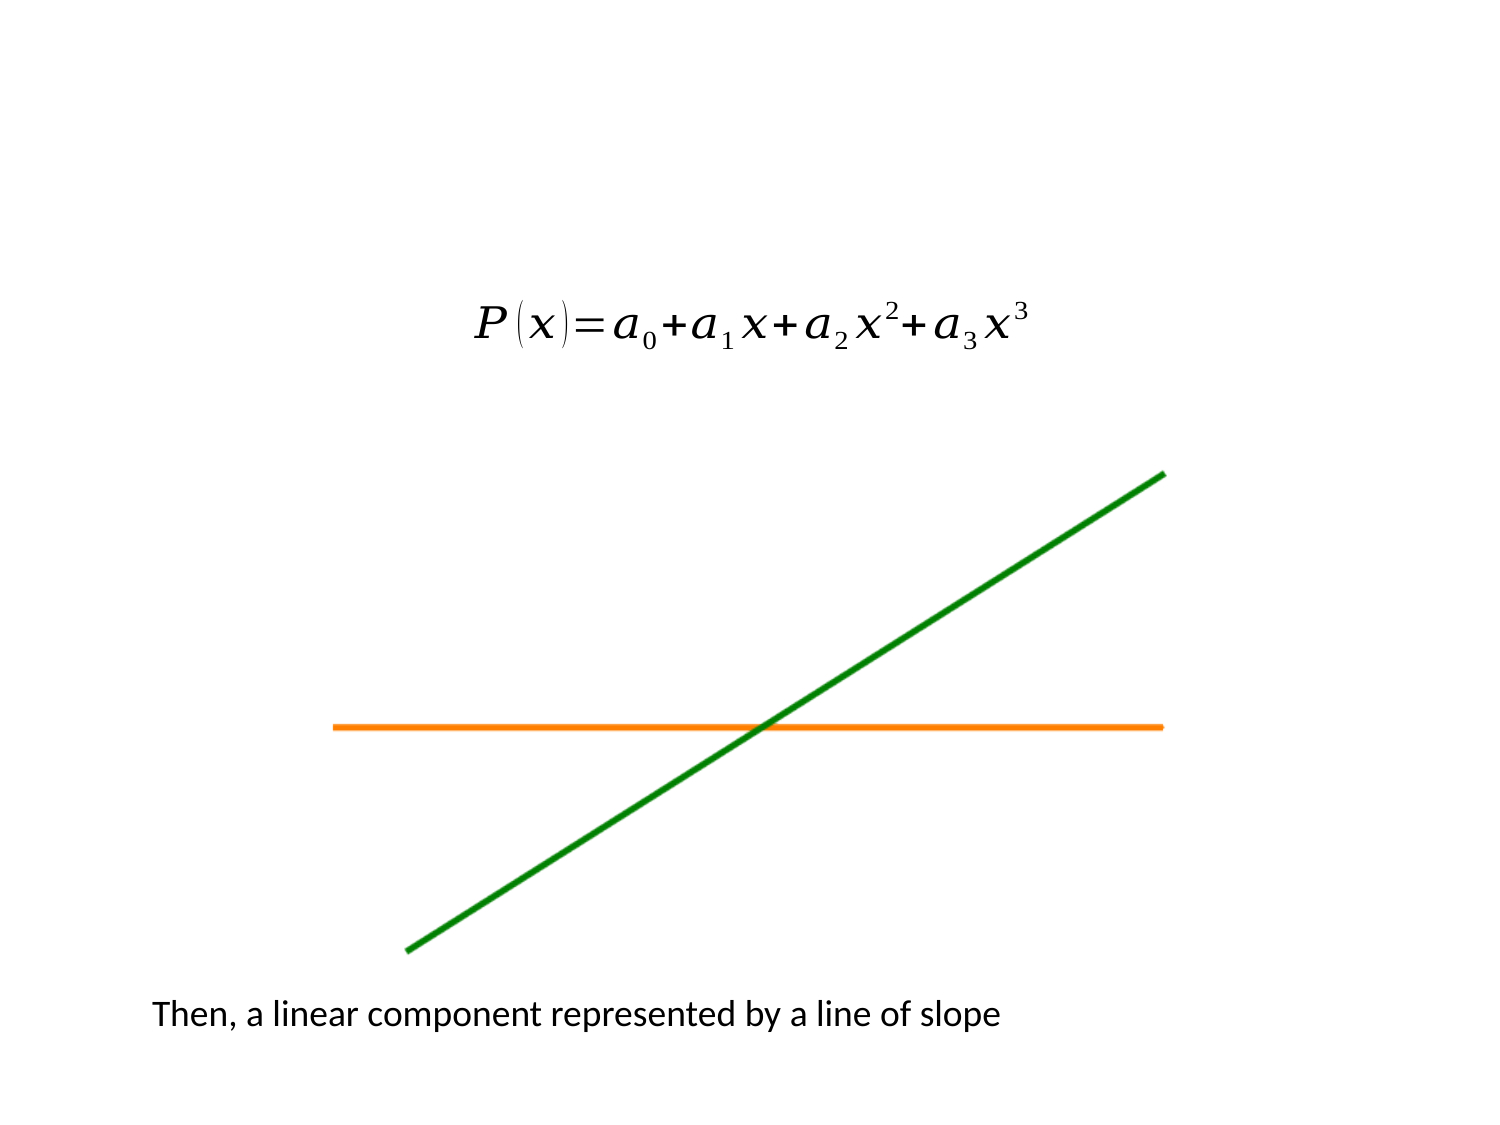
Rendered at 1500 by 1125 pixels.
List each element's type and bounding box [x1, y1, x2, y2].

picture [248, 355, 1252, 1063]
